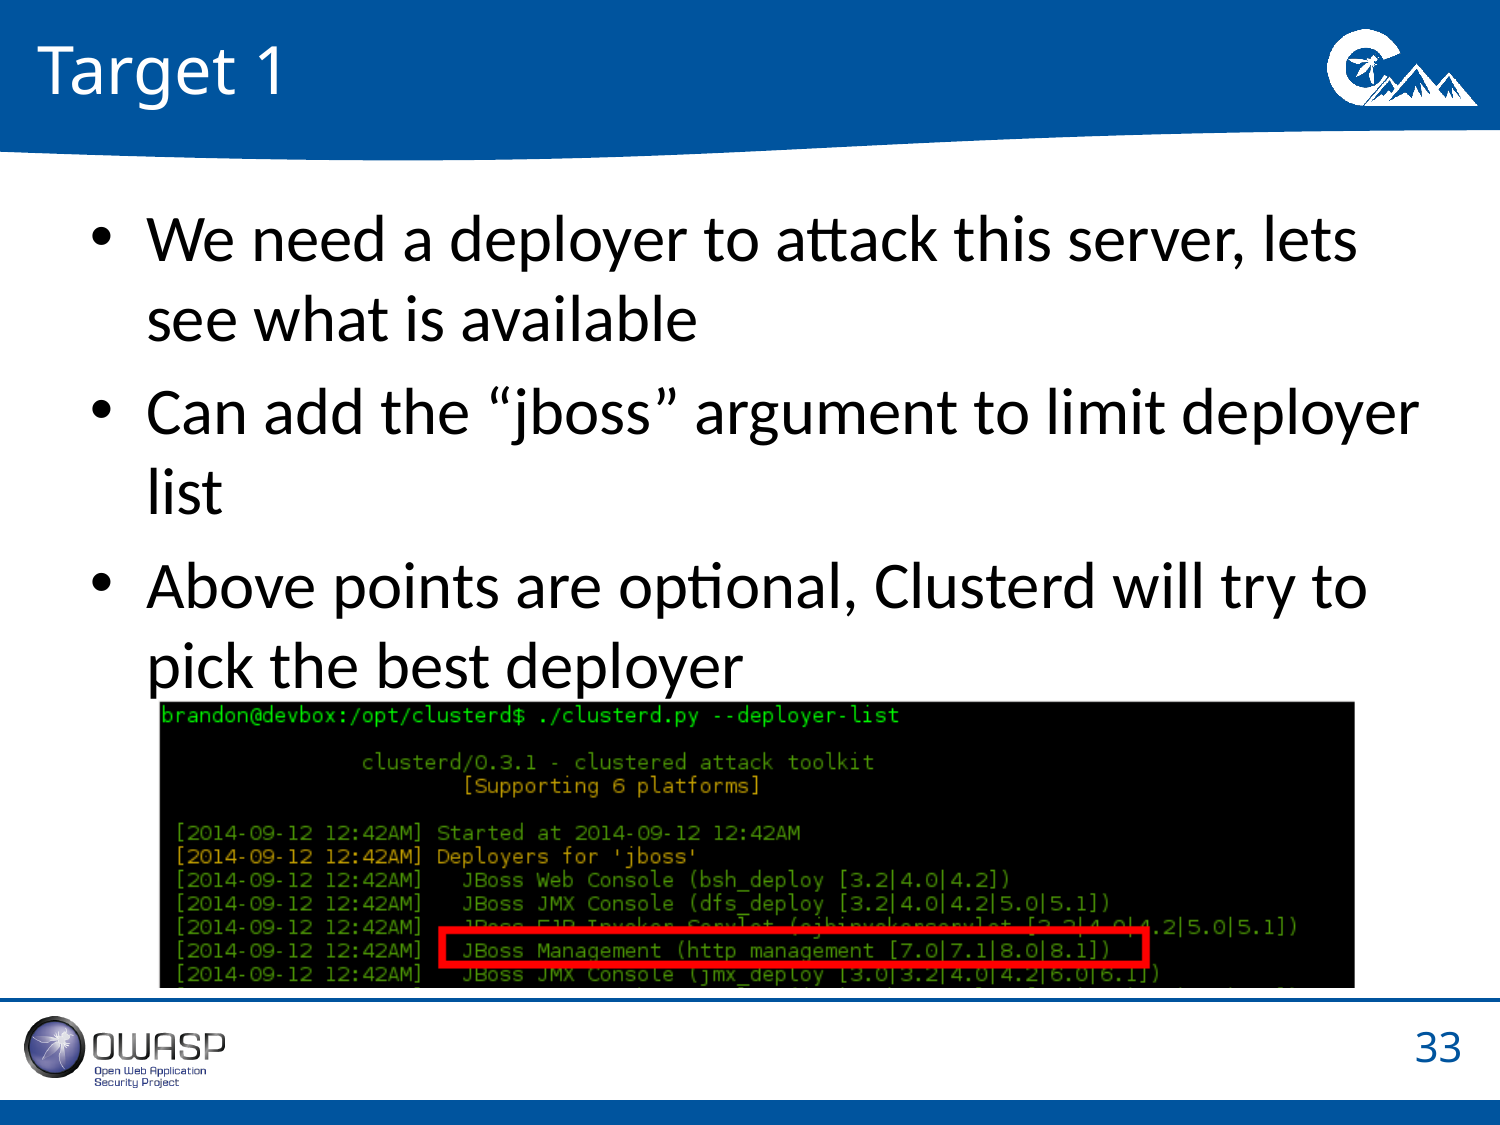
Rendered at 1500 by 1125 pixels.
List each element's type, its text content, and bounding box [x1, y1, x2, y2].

picture [1327, 29, 1478, 106]
picture [24, 1016, 225, 1088]
title Target 1 [22, 22, 1298, 113]
list We need a deployer to attack this server, lets see what is available Can add the “jboss” argument to limit deployer list Above points are optional, Clusterd will try to pick the best deployer [75, 187, 1438, 975]
picture [157, 699, 1355, 988]
